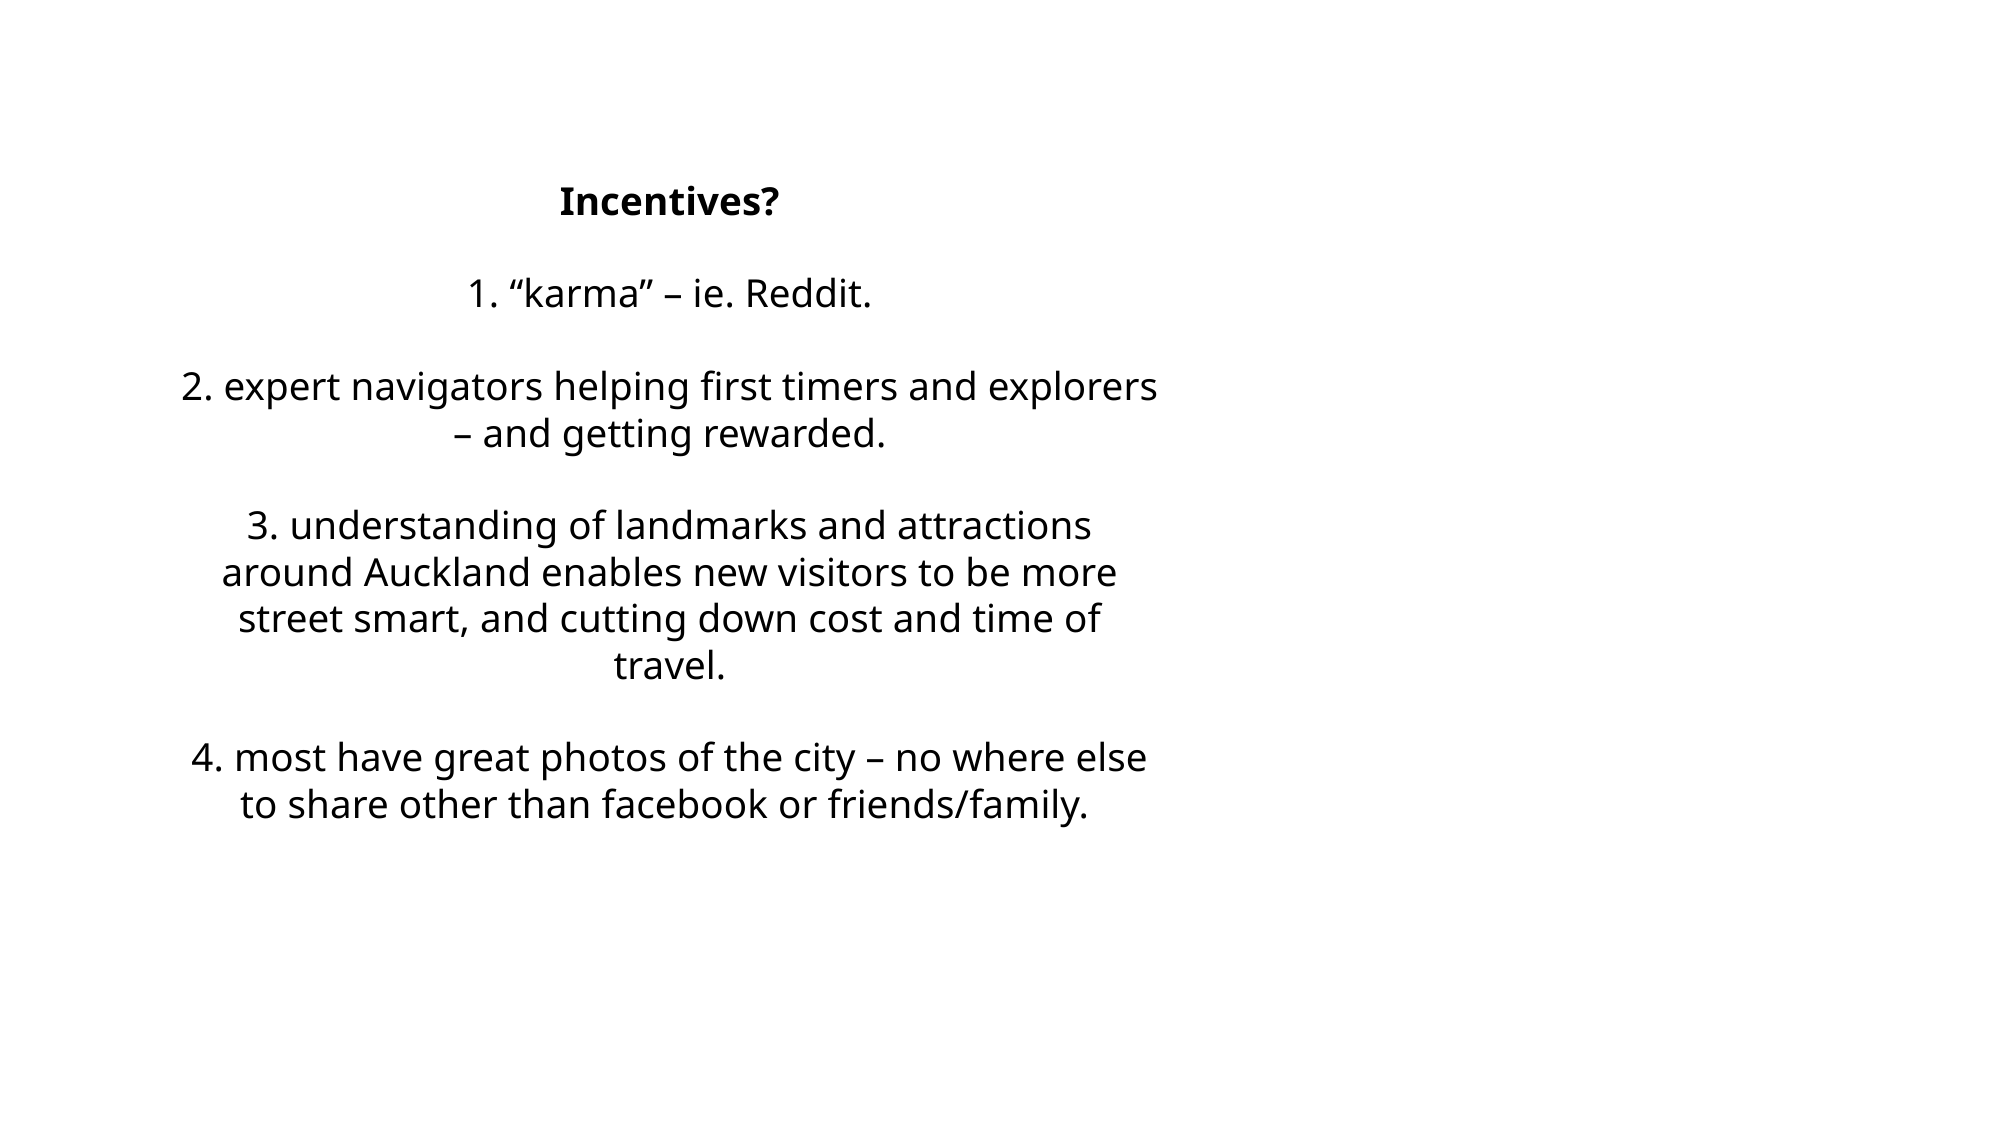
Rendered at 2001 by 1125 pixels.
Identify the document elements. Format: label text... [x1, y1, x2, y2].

title Incentives? 1. “karma” – ie. Reddit. 2. expert navigators helping first timers and explorers – and getting rewarded. 3. understanding of landmarks and attractions around Auckland enables new visitors to be more street smart, and cutting down cost and time of travel. 4. most have great photos of the city – no where else to share other than facebook or friends/family. [164, 163, 1176, 932]
